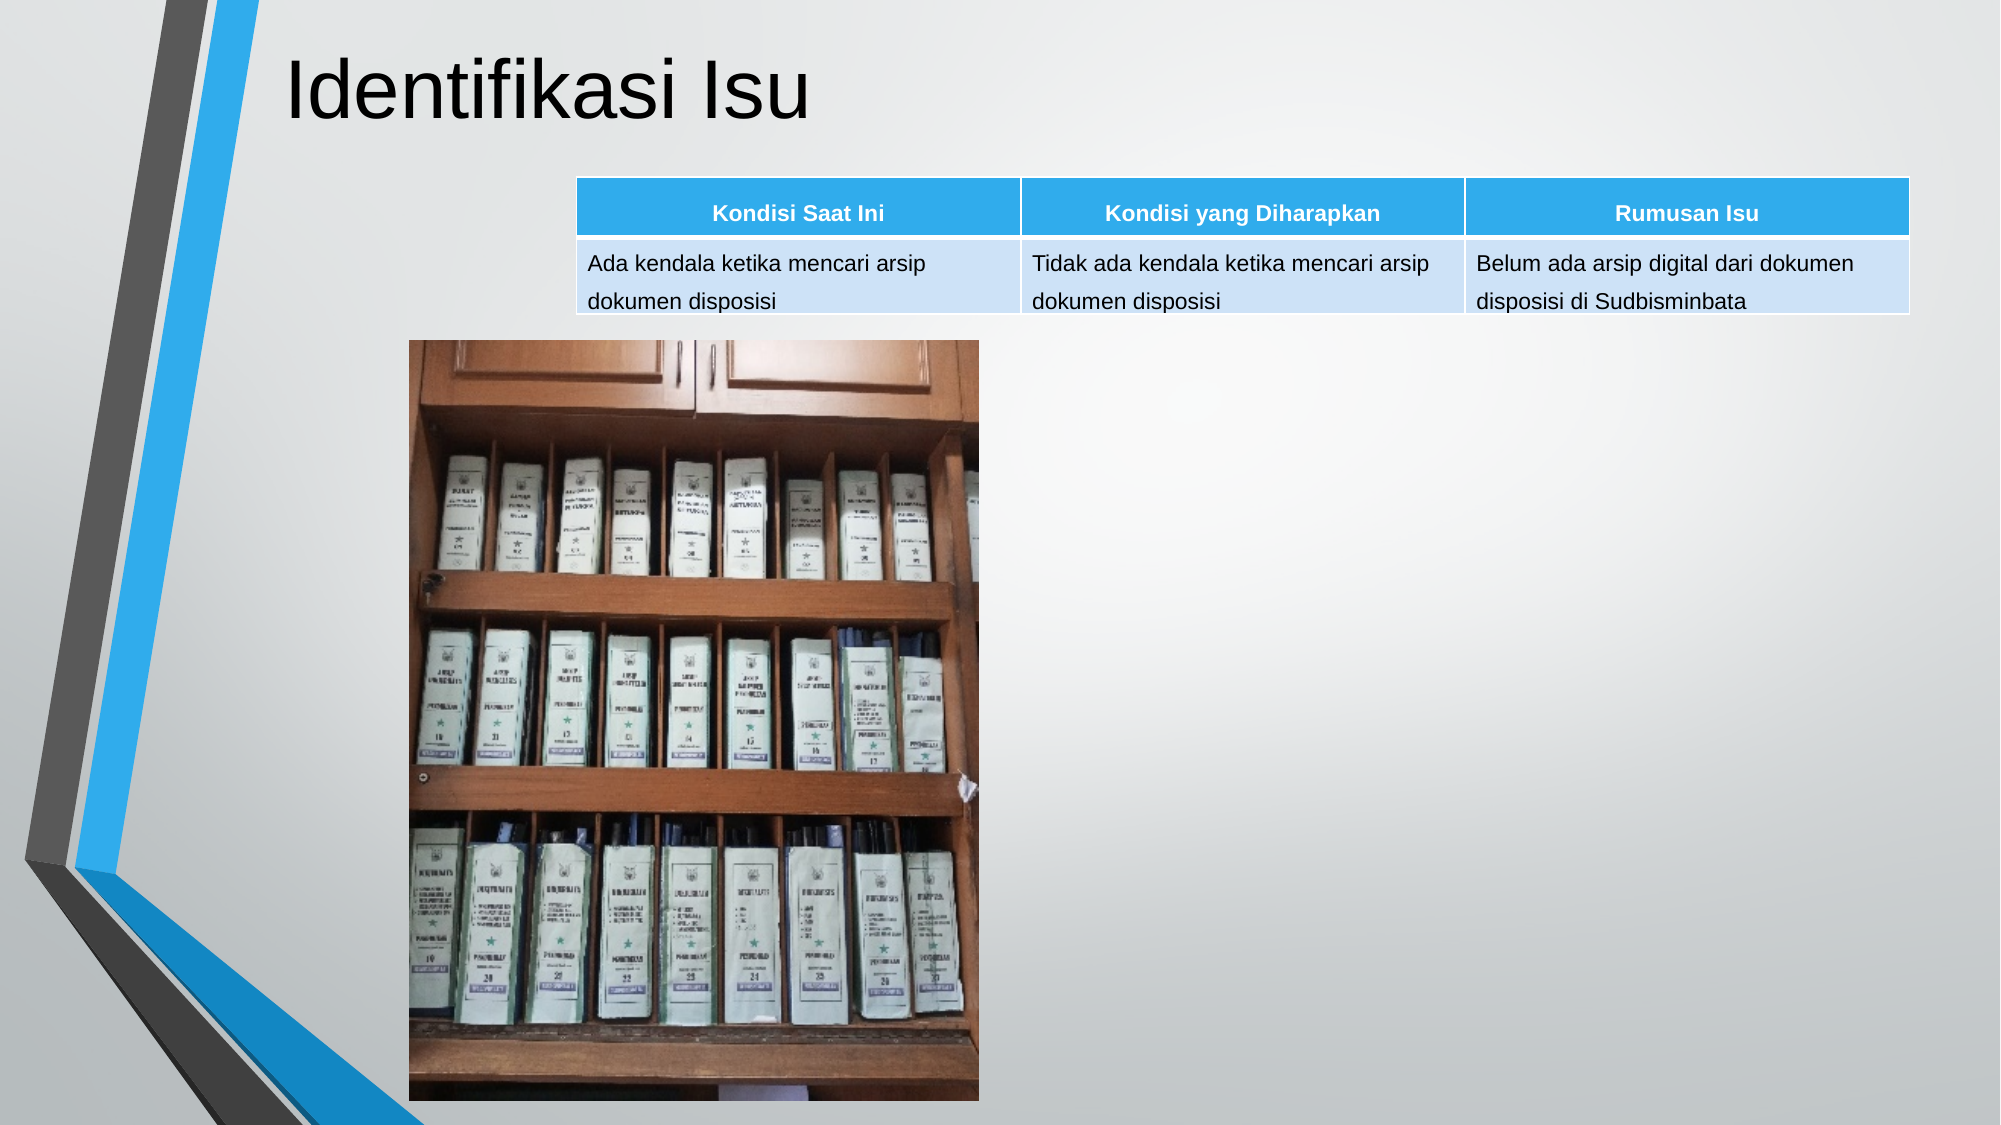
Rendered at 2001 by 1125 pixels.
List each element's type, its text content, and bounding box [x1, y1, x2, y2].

table_header Kondisi Saat Ini [577, 178, 1020, 235]
table_header Rumusan Isu [1466, 178, 1909, 235]
table_cell Belum ada arsip digital dari dokumen disposisi di Sudbisminbata [1466, 240, 1909, 313]
table_cell Tidak ada kendala ketika mencari arsip dokumen disposisi [1022, 240, 1464, 313]
table_header Kondisi yang Diharapkan [1022, 178, 1464, 235]
picture [408, 340, 980, 1101]
title Identifikasi Isu [0, 0, 1371, 230]
table_cell Ada kendala ketika mencari arsip dokumen disposisi [577, 240, 1020, 313]
